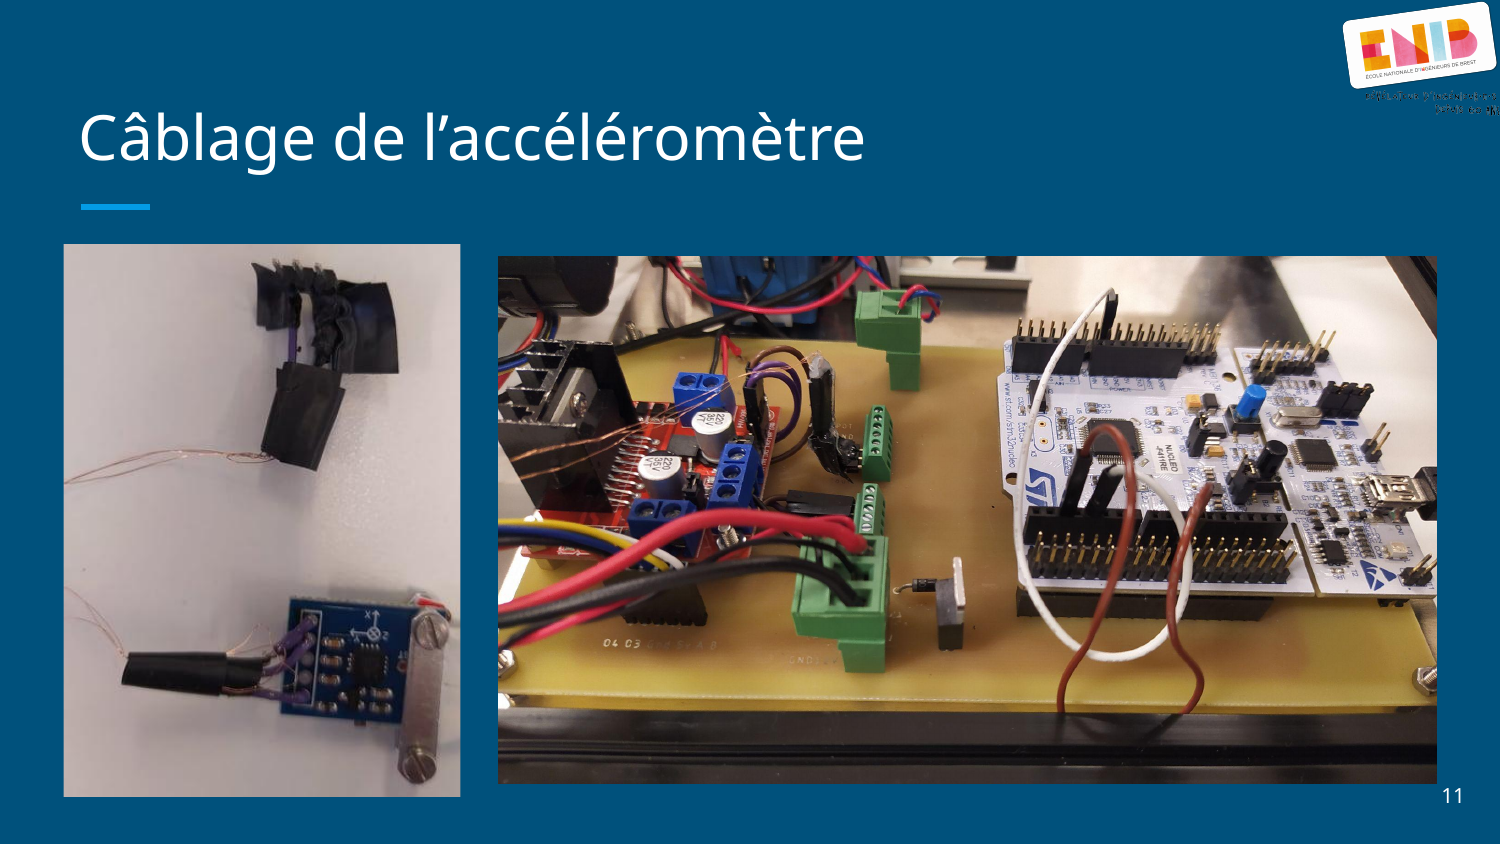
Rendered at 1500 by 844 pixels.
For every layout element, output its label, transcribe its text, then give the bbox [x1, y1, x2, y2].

picture [64, 245, 460, 796]
picture [1343, 2, 1496, 77]
picture [499, 257, 1436, 783]
slide_number ‹#› [1389, 764, 1480, 830]
title Câblage de l’accéléromètre [63, 75, 1437, 188]
